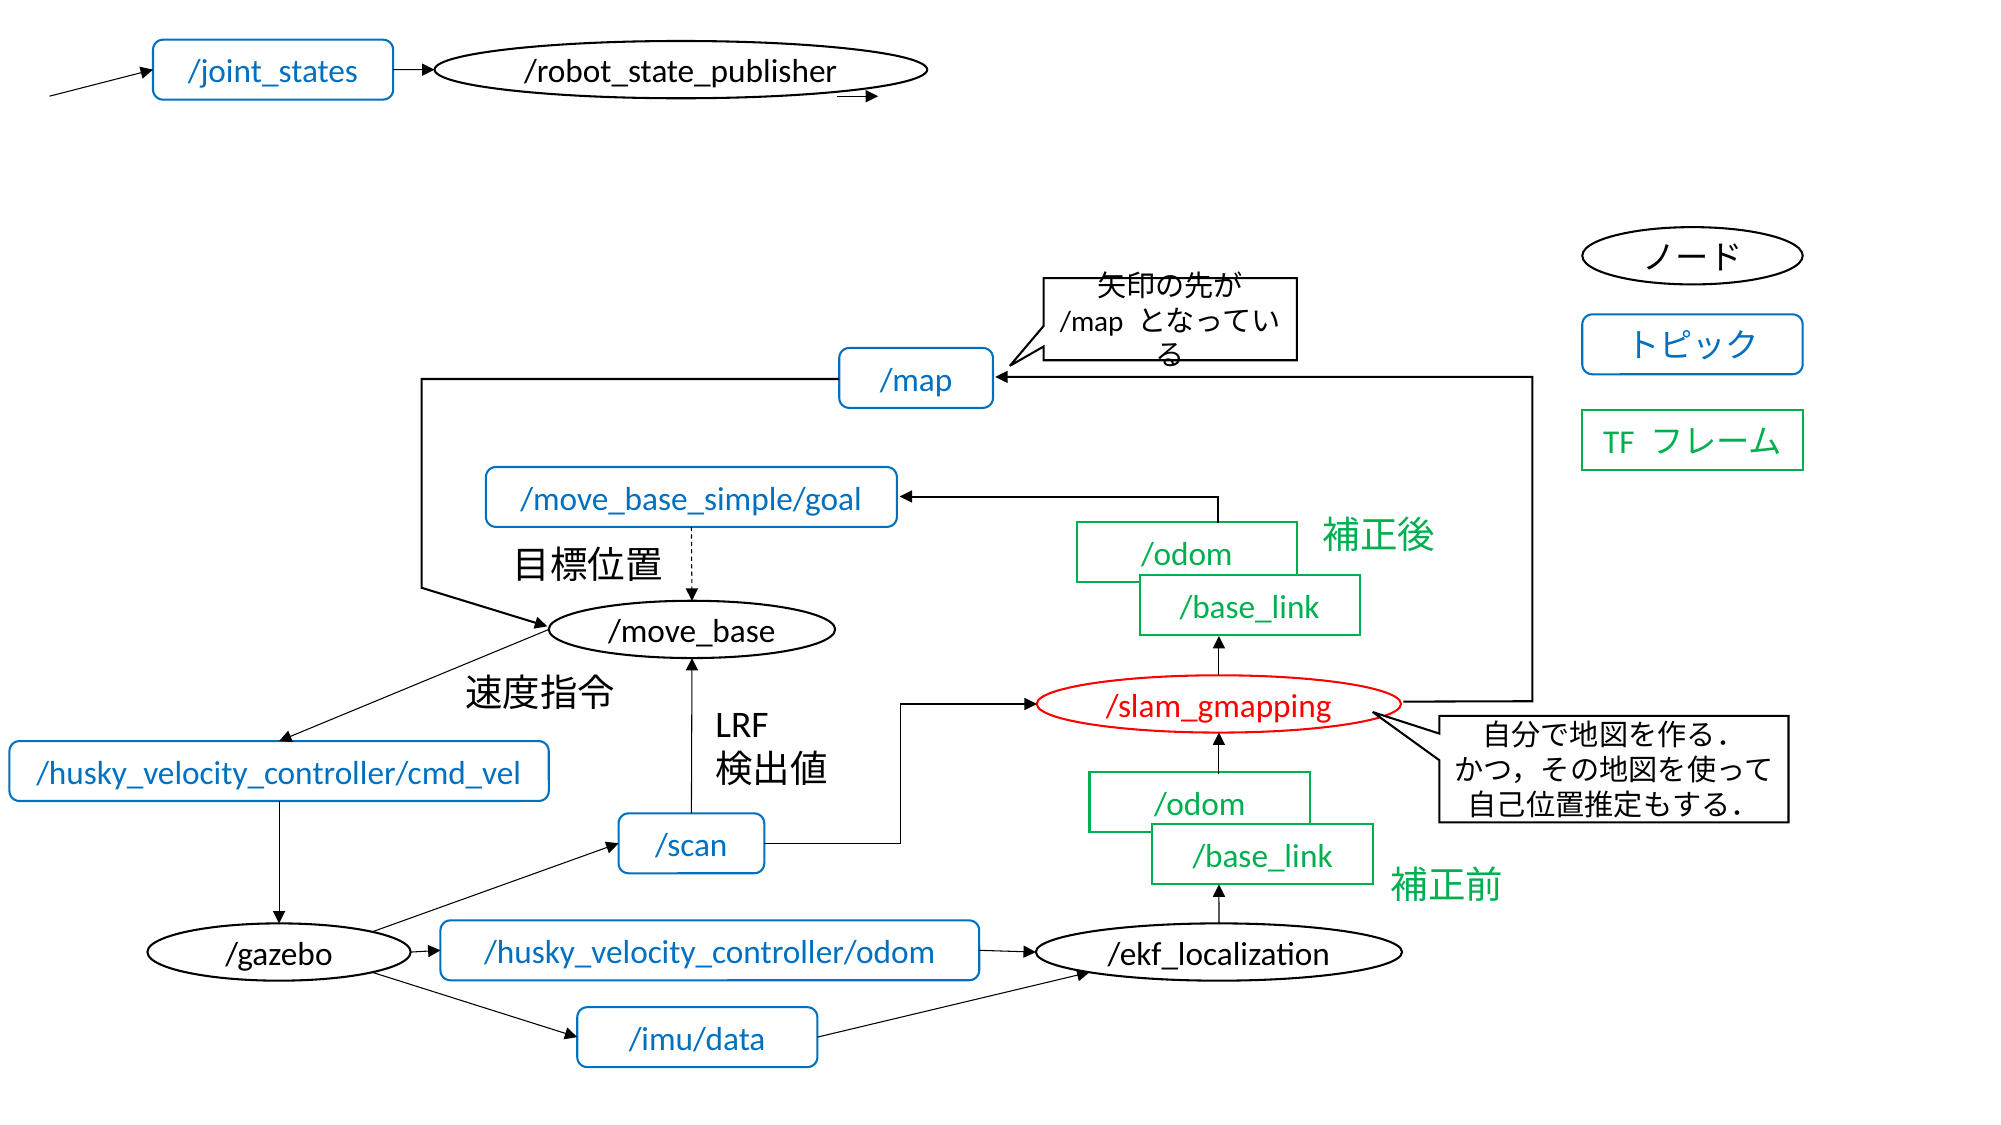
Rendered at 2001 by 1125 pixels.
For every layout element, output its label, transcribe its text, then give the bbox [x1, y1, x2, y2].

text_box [1089, 771, 1373, 885]
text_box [279, 629, 549, 741]
text_box TF フレーム [1581, 409, 1804, 471]
text_box /joint_states [151, 38, 395, 101]
text_box /map [838, 346, 995, 409]
text_box 矢印の先が /map となっている [1009, 277, 1298, 367]
text_box [420, 377, 840, 629]
text_box /slam_gmapping [1035, 674, 1403, 734]
text_box /robot_state_publisher [433, 39, 929, 100]
text_box /move_base [547, 599, 837, 660]
text_box 補正前 [1376, 853, 1533, 913]
text_box /gazebo [146, 922, 412, 982]
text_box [372, 843, 619, 932]
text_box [372, 972, 578, 1038]
text_box 速度指令 [549, 661, 648, 722]
text_box /imu/data [576, 1006, 819, 1069]
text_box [49, 69, 153, 97]
text_box /husky_velocity_controller/cmd_vel [8, 740, 550, 803]
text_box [817, 972, 1090, 1038]
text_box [1076, 522, 1360, 635]
text_box /move_base_simple/goal [665, 465, 898, 528]
text_box 自分で地図を作る． かつ，その地図を使って 自己位置推定もする． [1372, 711, 1790, 824]
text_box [764, 703, 1037, 844]
text_box /scan [617, 812, 766, 875]
text_box /husky_velocity_controller/odom [439, 919, 981, 982]
text_box トピック [1581, 313, 1804, 376]
text_box 目標位置 [587, 533, 691, 594]
text_box ノード [1581, 226, 1804, 286]
text_box [899, 490, 1173, 520]
text_box 目標位置 [692, 533, 698, 594]
text_box [995, 370, 1534, 703]
text_box /ekf_localization [1035, 922, 1404, 982]
text_box LRF 検出値 [700, 692, 868, 797]
